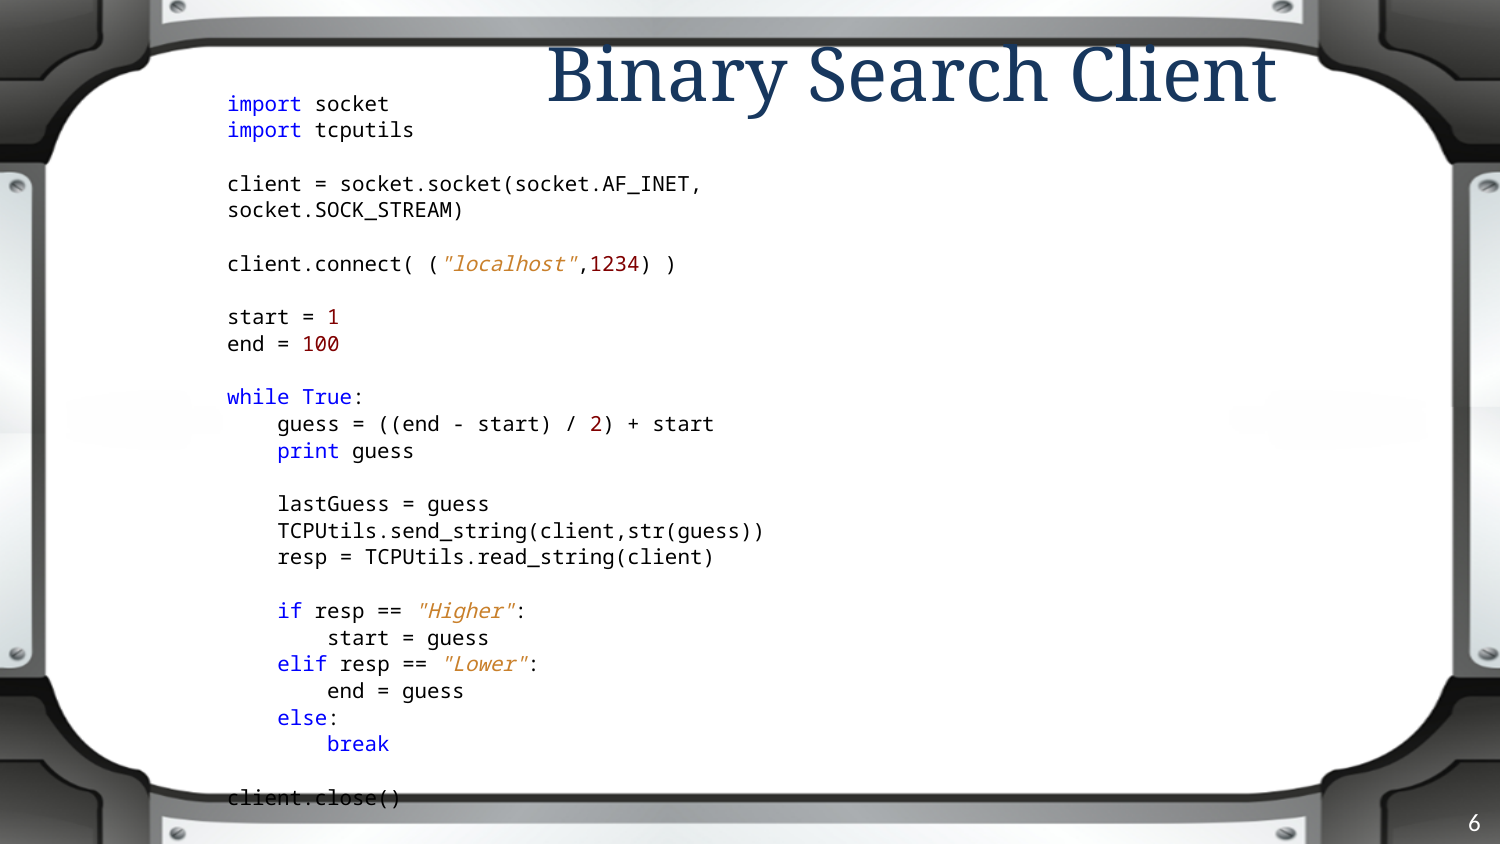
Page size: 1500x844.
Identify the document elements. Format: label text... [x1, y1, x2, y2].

picture [0, 0, 1500, 844]
title Binary Search Client [512, 21, 1313, 122]
text_box import socket import tcputils client = socket.socket(socket.AF_INET, socket.SOCK_STREAM) client.connect( ("localhost",1234) ) start = 1 end = 100 while True: guess = ((end - start) / 2) + start print guess lastGuess = guess TCPUtils.send_string(client,str(guess)) resp = TCPUtils.read_string(client) if resp == "Higher": start = guess elif resp == "Lower": end = guess else: break client.close() [212, 81, 963, 817]
slide_number 6 [1395, 798, 1496, 844]
